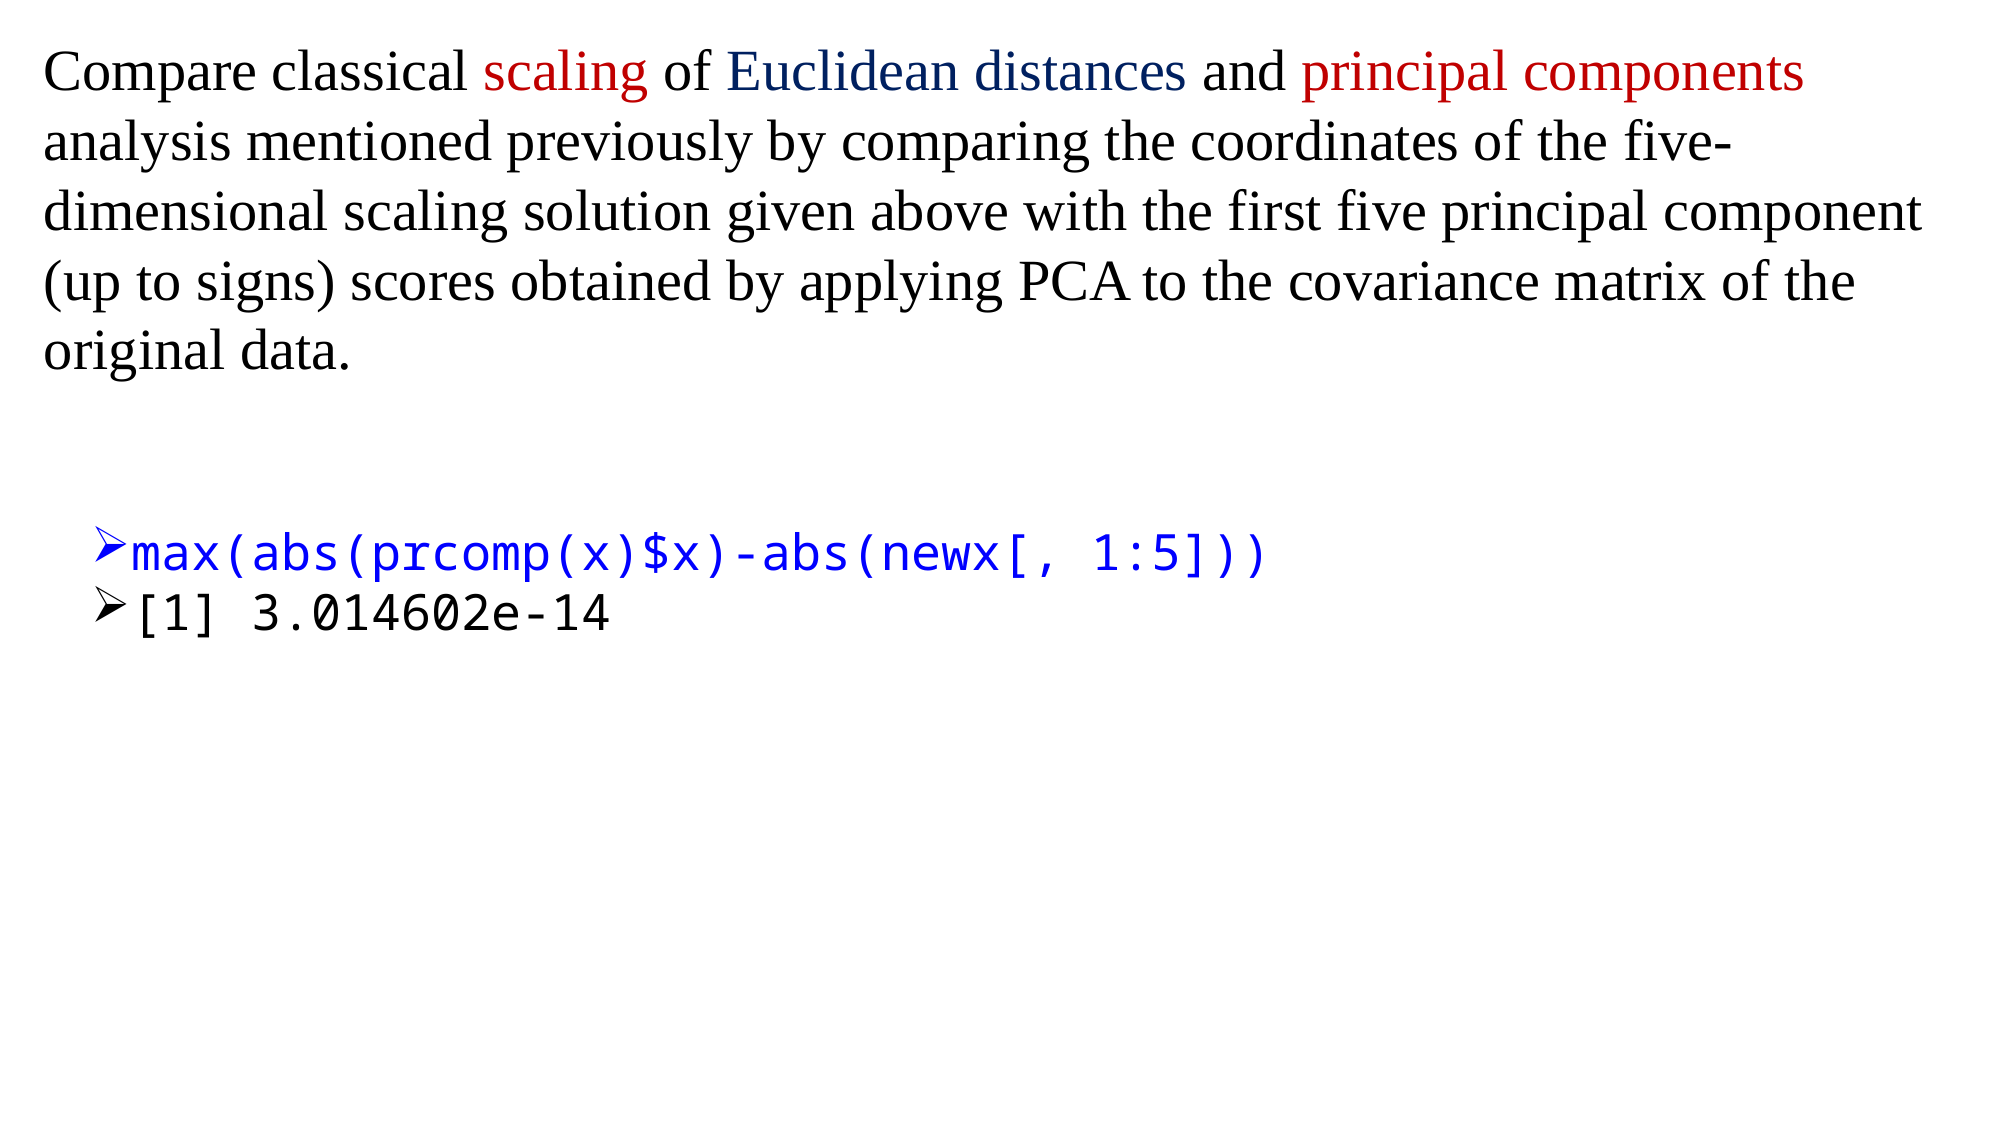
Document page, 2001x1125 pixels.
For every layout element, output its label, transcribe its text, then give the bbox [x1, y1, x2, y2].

text_box max(abs(prcomp(x)$x)-abs(newx[, 1:5])) [1] 3.014602e-14 [91, 520, 1272, 641]
text_box Compare classical scaling of Euclidean distances and principal components analysis mentioned previously by comparing the coordinates of the five-dimensional scaling solution given above with the first five principal component (up to signs) scores obtained by applying PCA to the covariance matrix of the original data. [29, 24, 2000, 390]
